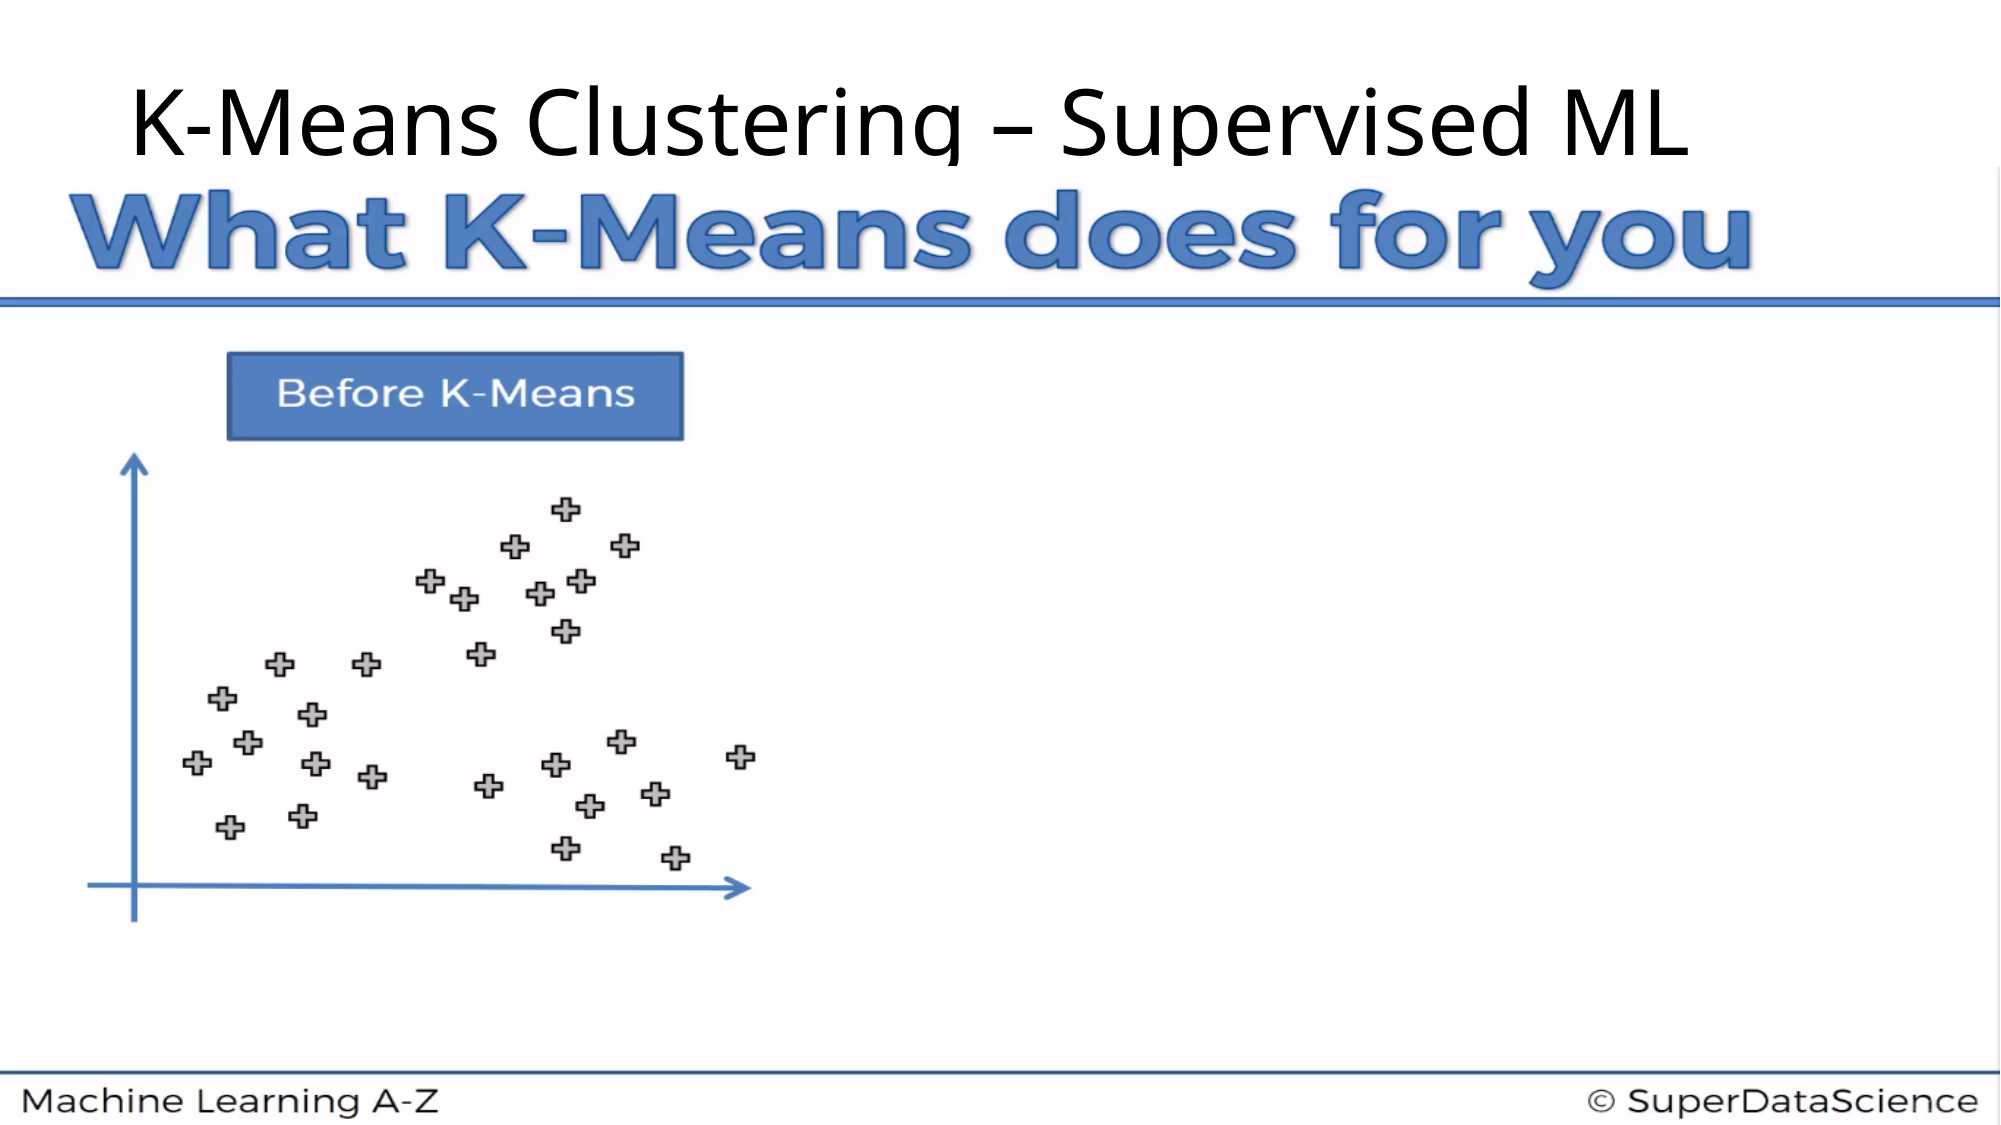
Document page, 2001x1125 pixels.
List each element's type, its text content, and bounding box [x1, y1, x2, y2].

picture [0, 166, 2000, 1125]
title K-Means Clustering – Supervised ML [113, 59, 1863, 166]
